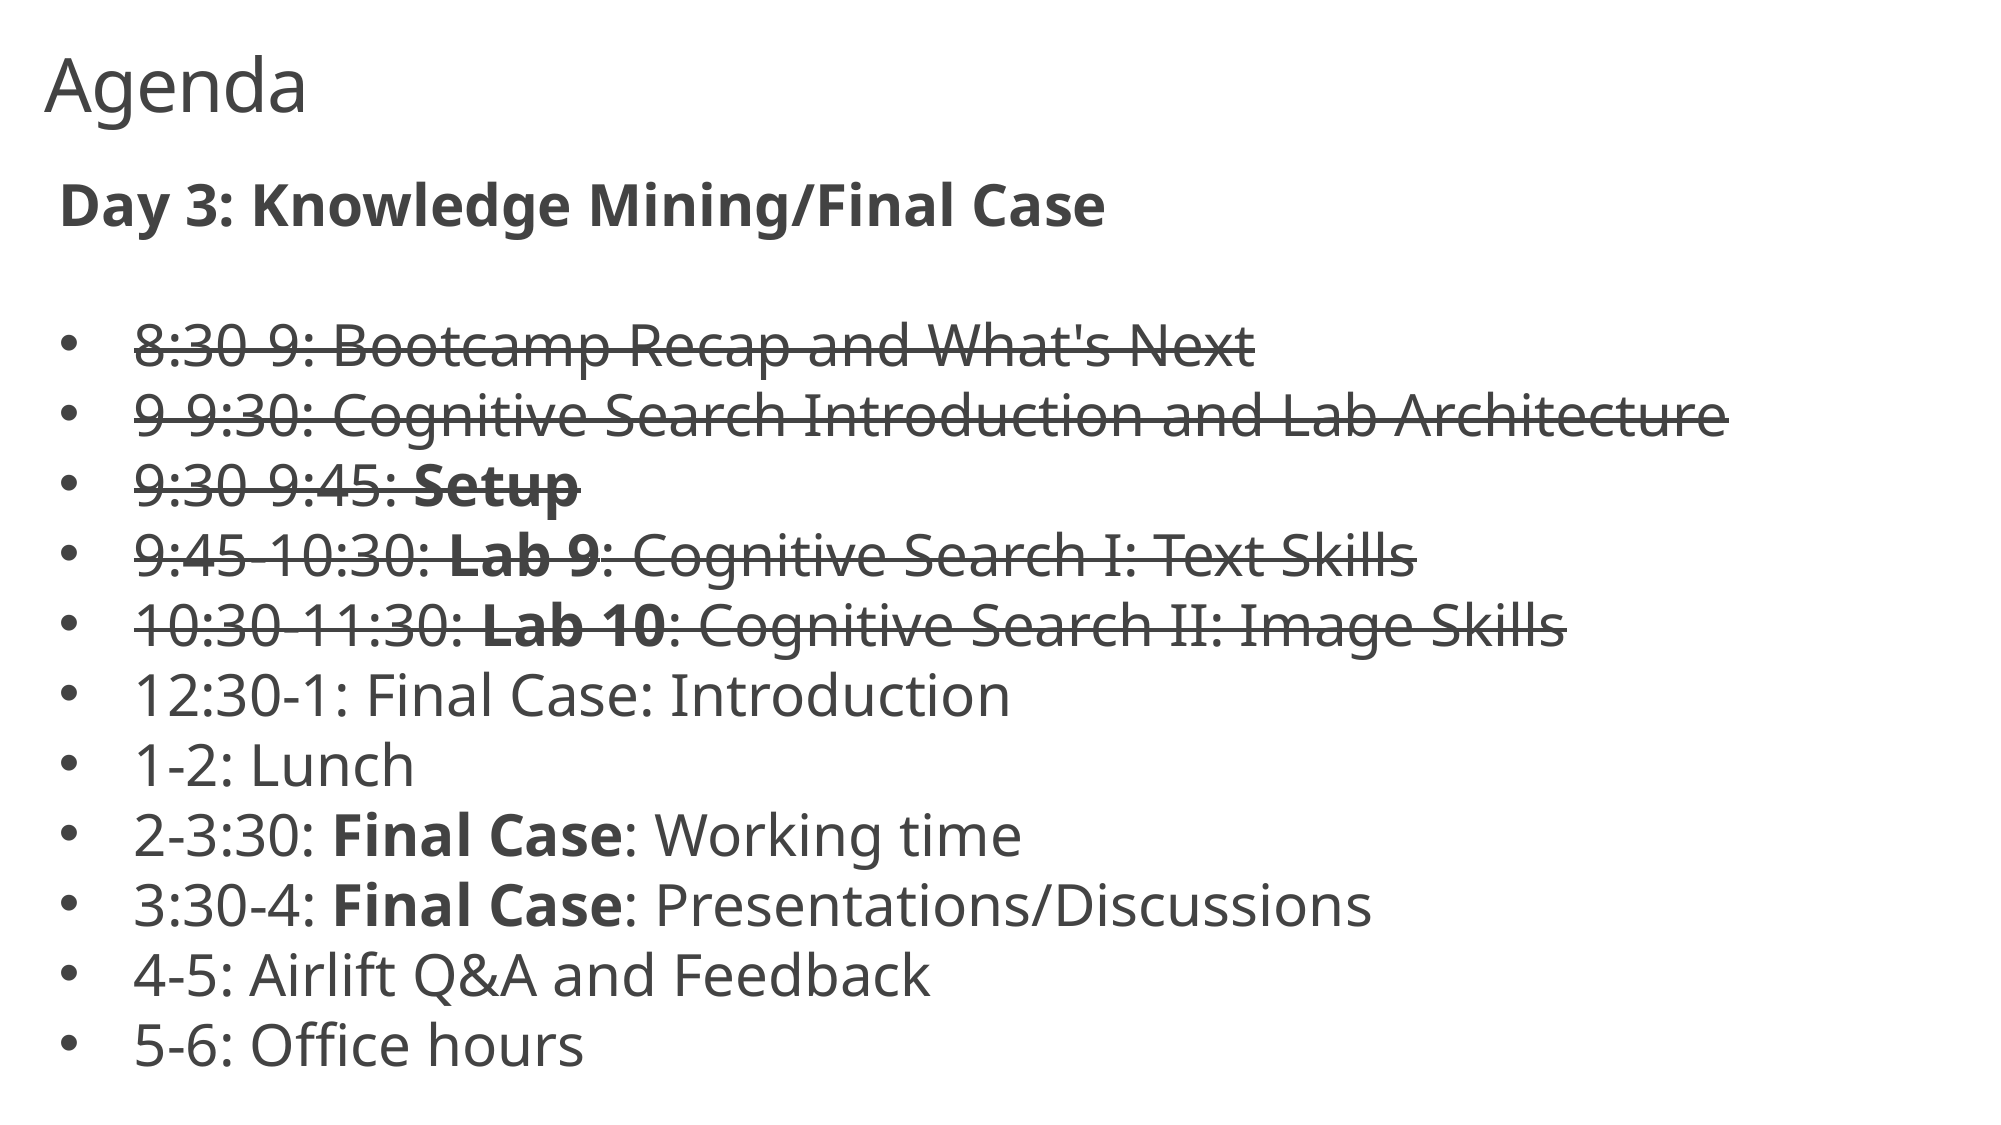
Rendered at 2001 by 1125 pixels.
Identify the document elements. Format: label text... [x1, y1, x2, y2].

text_box Day 3: Knowledge Mining/Final Case 8:30-9: Bootcamp Recap and What's Next 9-9:30: Cognitive Search Introduction and Lab Architecture 9:30-9:45: Setup 9:45-10:30: Lab 9: Cognitive Search I: Text Skills 10:30-11:30: Lab 10: Cognitive Search II: Image Skills 12:30-1: Final Case: Introduction 1-2: Lunch 2-3:30: Final Case: Working time 3:30-4: Final Case: Presentations/Discussions 4-5: Airlift Q&A and Feedback 5-6: Office hours [44, 160, 1978, 1125]
title Agenda [44, 47, 1957, 130]
